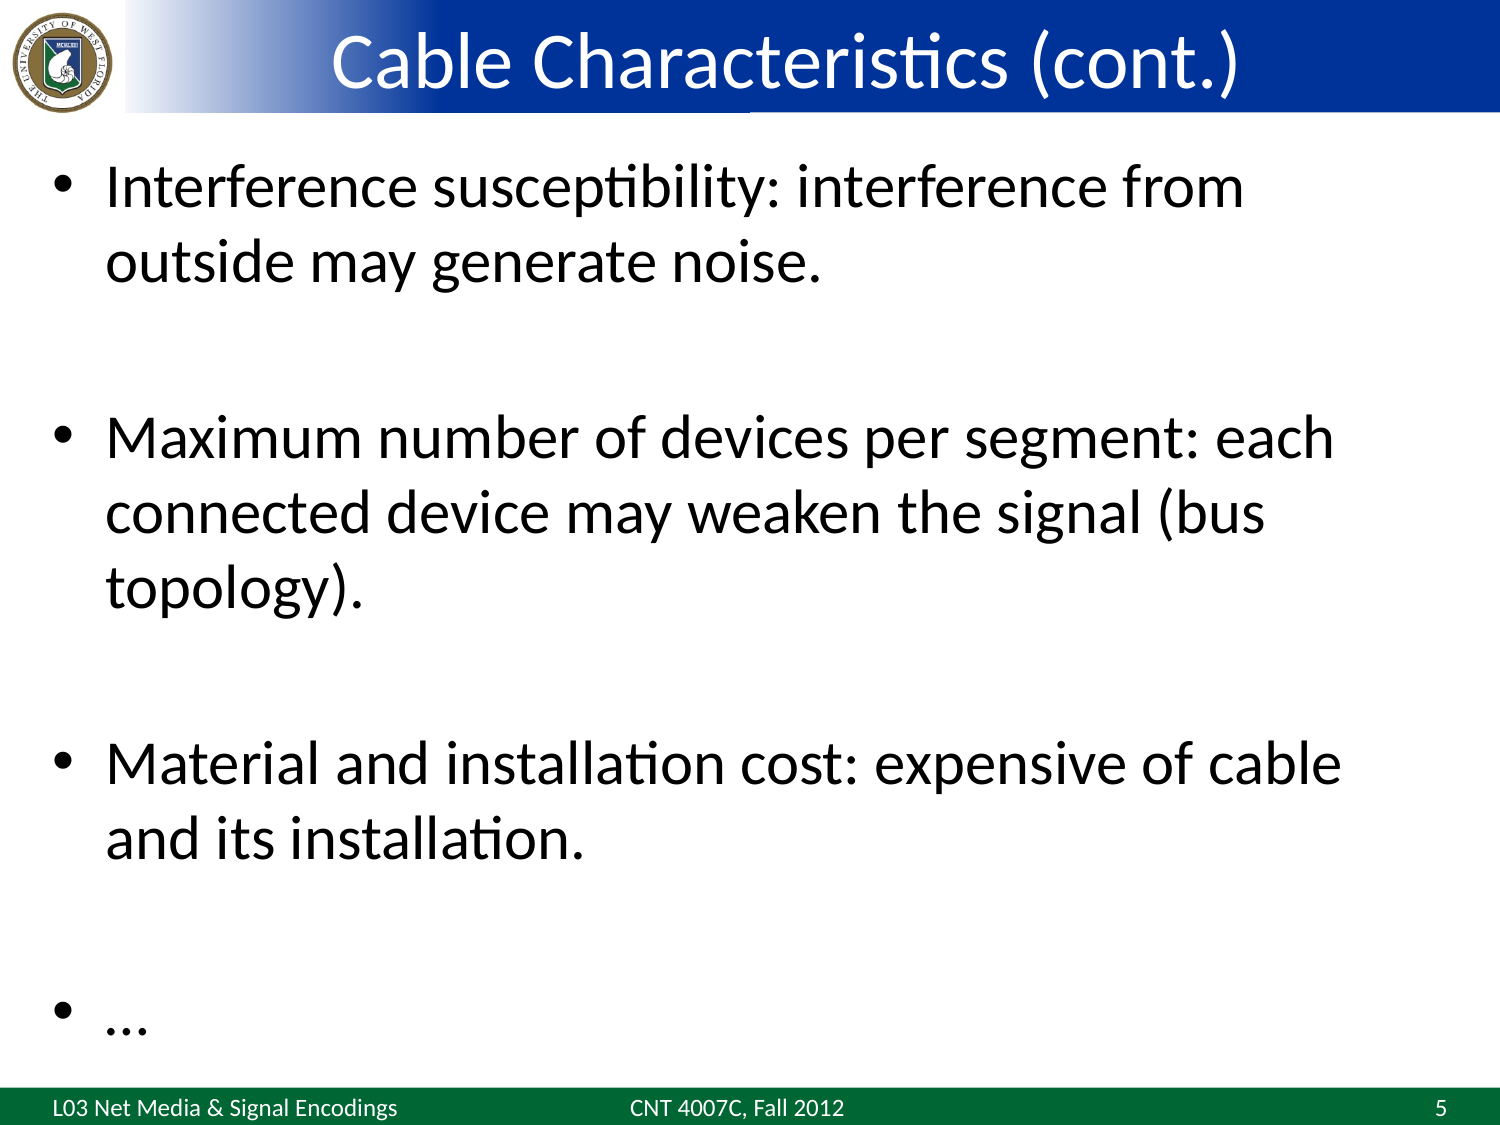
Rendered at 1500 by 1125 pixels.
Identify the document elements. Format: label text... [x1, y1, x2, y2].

slide_number 5 [1112, 1087, 1463, 1125]
footer CNT 4007C, Fall 2012 [500, 1087, 975, 1125]
picture [0, 0, 125, 125]
title Cable Characteristics (cont.) [112, 0, 1463, 113]
slide_number L03 Net Media & Signal Encodings [37, 1088, 415, 1125]
list Interference susceptibility: interference from outside may generate noise. Maximum number of devices per segment: each connected device may weaken the signal (bus topology). Material and installation cost: expensive of cable and its installation. … [37, 137, 1463, 1063]
